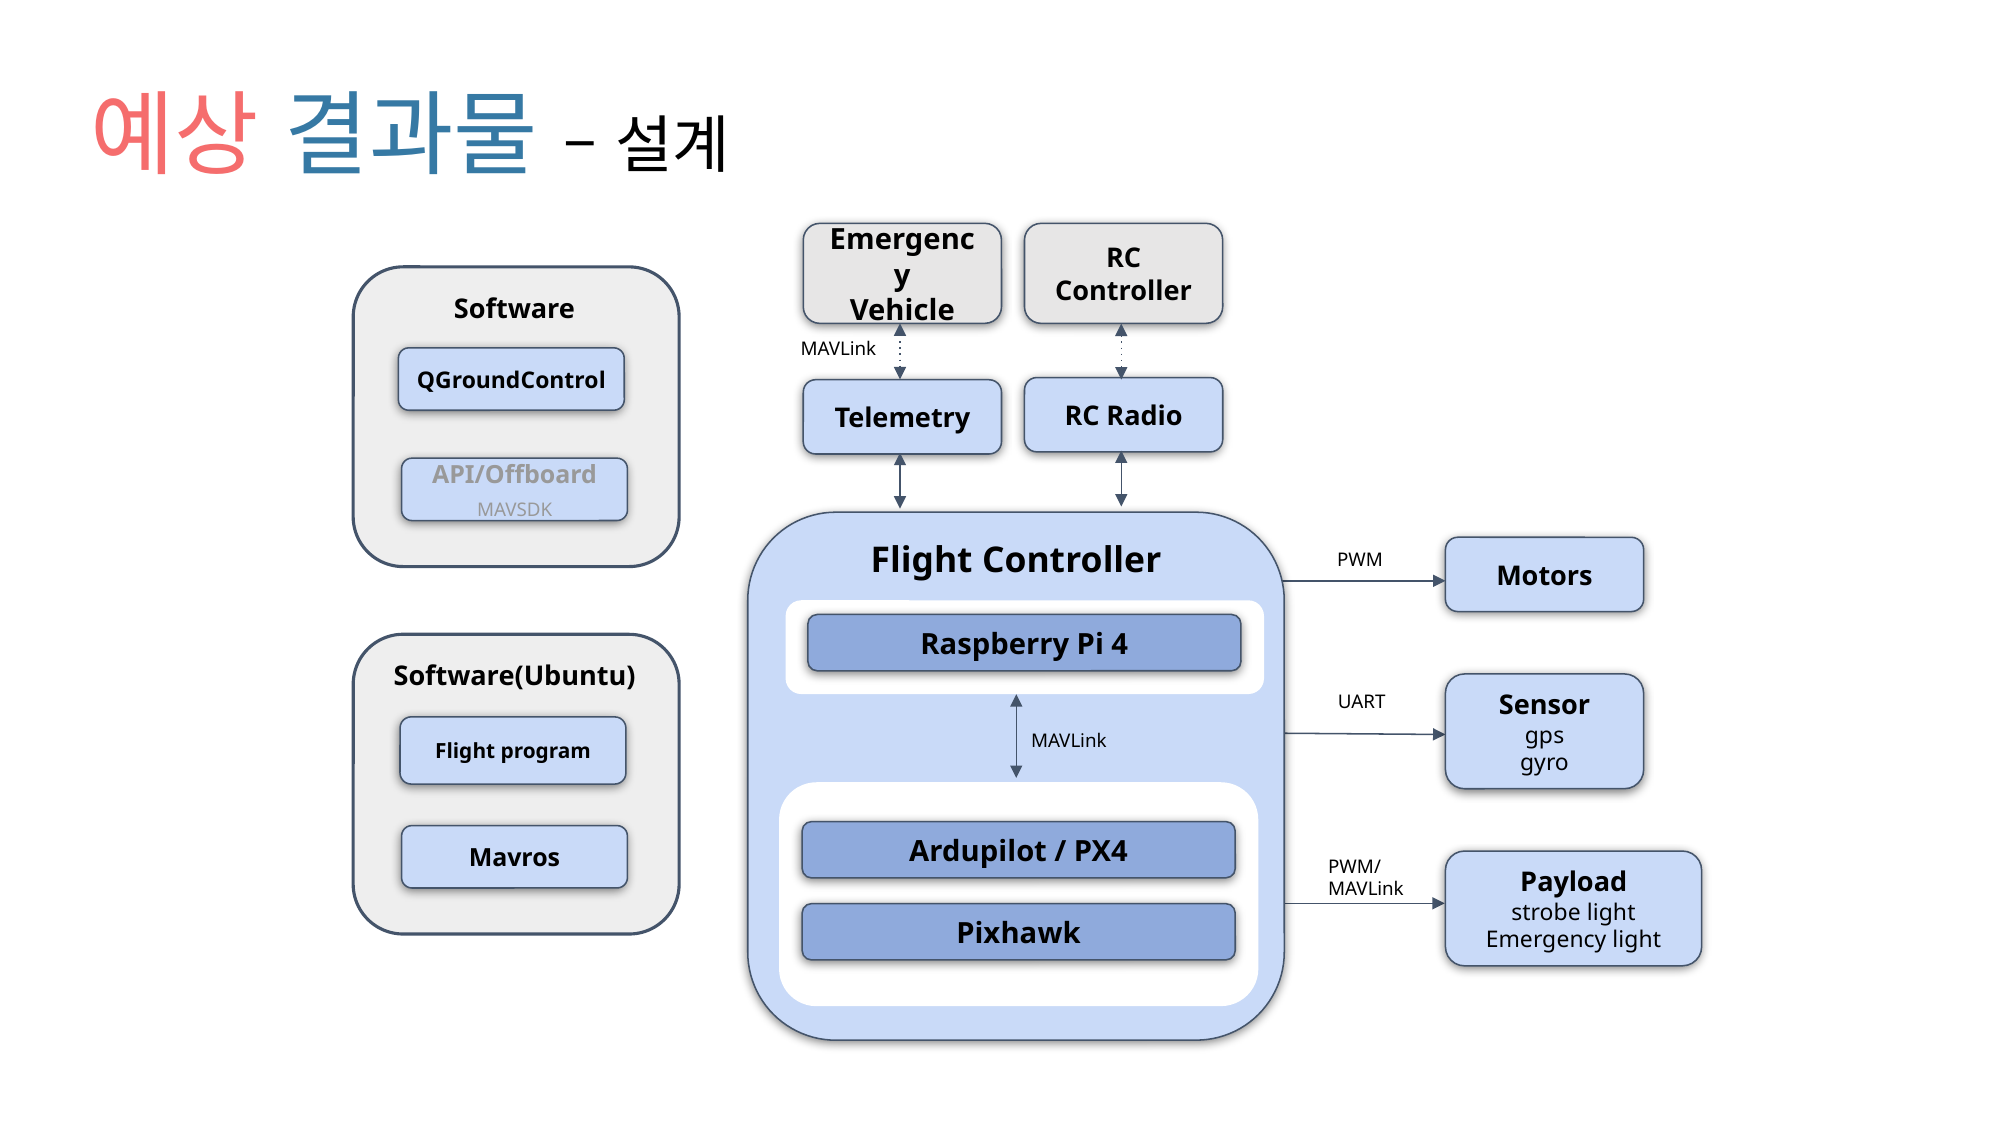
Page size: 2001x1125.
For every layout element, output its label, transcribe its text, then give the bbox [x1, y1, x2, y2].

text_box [1285, 731, 1446, 737]
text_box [785, 223, 1223, 509]
text_box UART [1322, 678, 1430, 724]
text_box Motors [1445, 537, 1644, 612]
text_box Payload strobe light Emergency light [1445, 851, 1702, 966]
text_box PWM/ MAVLink [1313, 904, 1421, 915]
text_box Sensor gps gyro [1445, 673, 1644, 789]
text_box PWM/ MAVLink [1313, 839, 1421, 903]
title 예상 결과물 – 설계 [75, 28, 1800, 247]
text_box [353, 266, 680, 567]
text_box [747, 512, 1285, 1041]
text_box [353, 634, 680, 934]
text_box PWM [1322, 535, 1430, 580]
